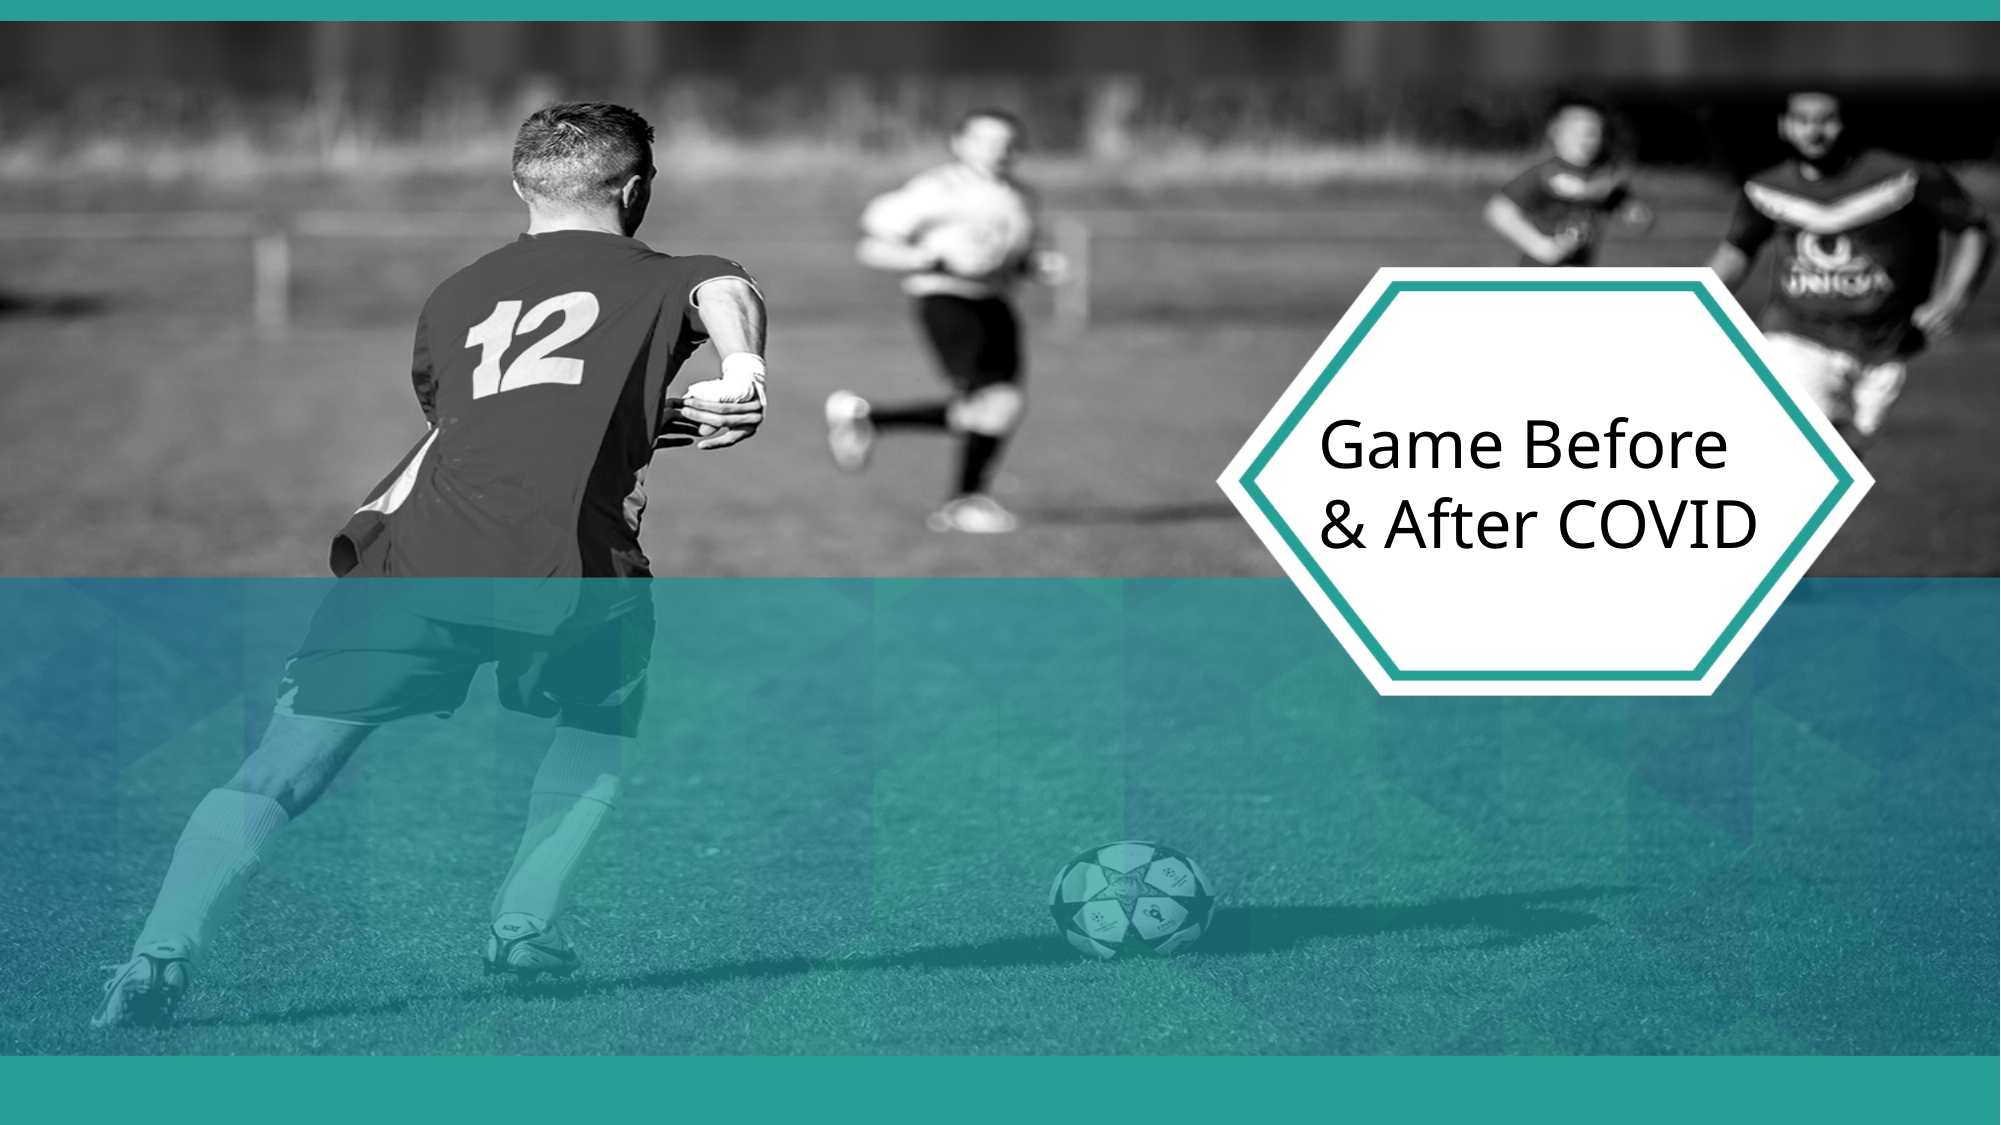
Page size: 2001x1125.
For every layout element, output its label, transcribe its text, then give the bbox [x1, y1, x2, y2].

text_box Game Before & After COVID [1303, 380, 1791, 584]
picture [0, 0, 2000, 1125]
